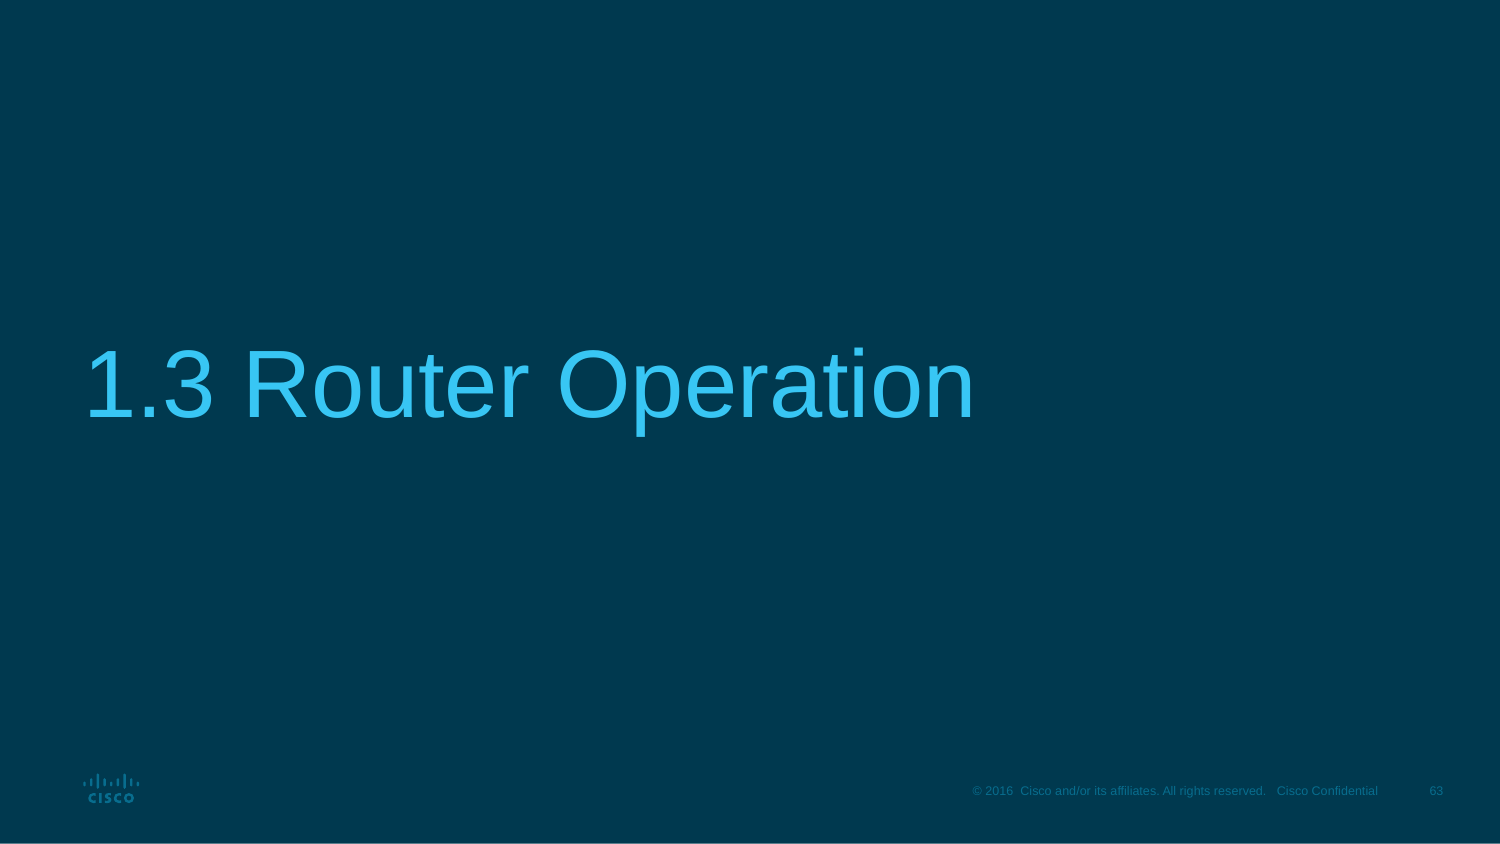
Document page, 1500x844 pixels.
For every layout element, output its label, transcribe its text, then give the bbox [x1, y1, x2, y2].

title 1.3 Router Operation [68, 150, 1414, 446]
